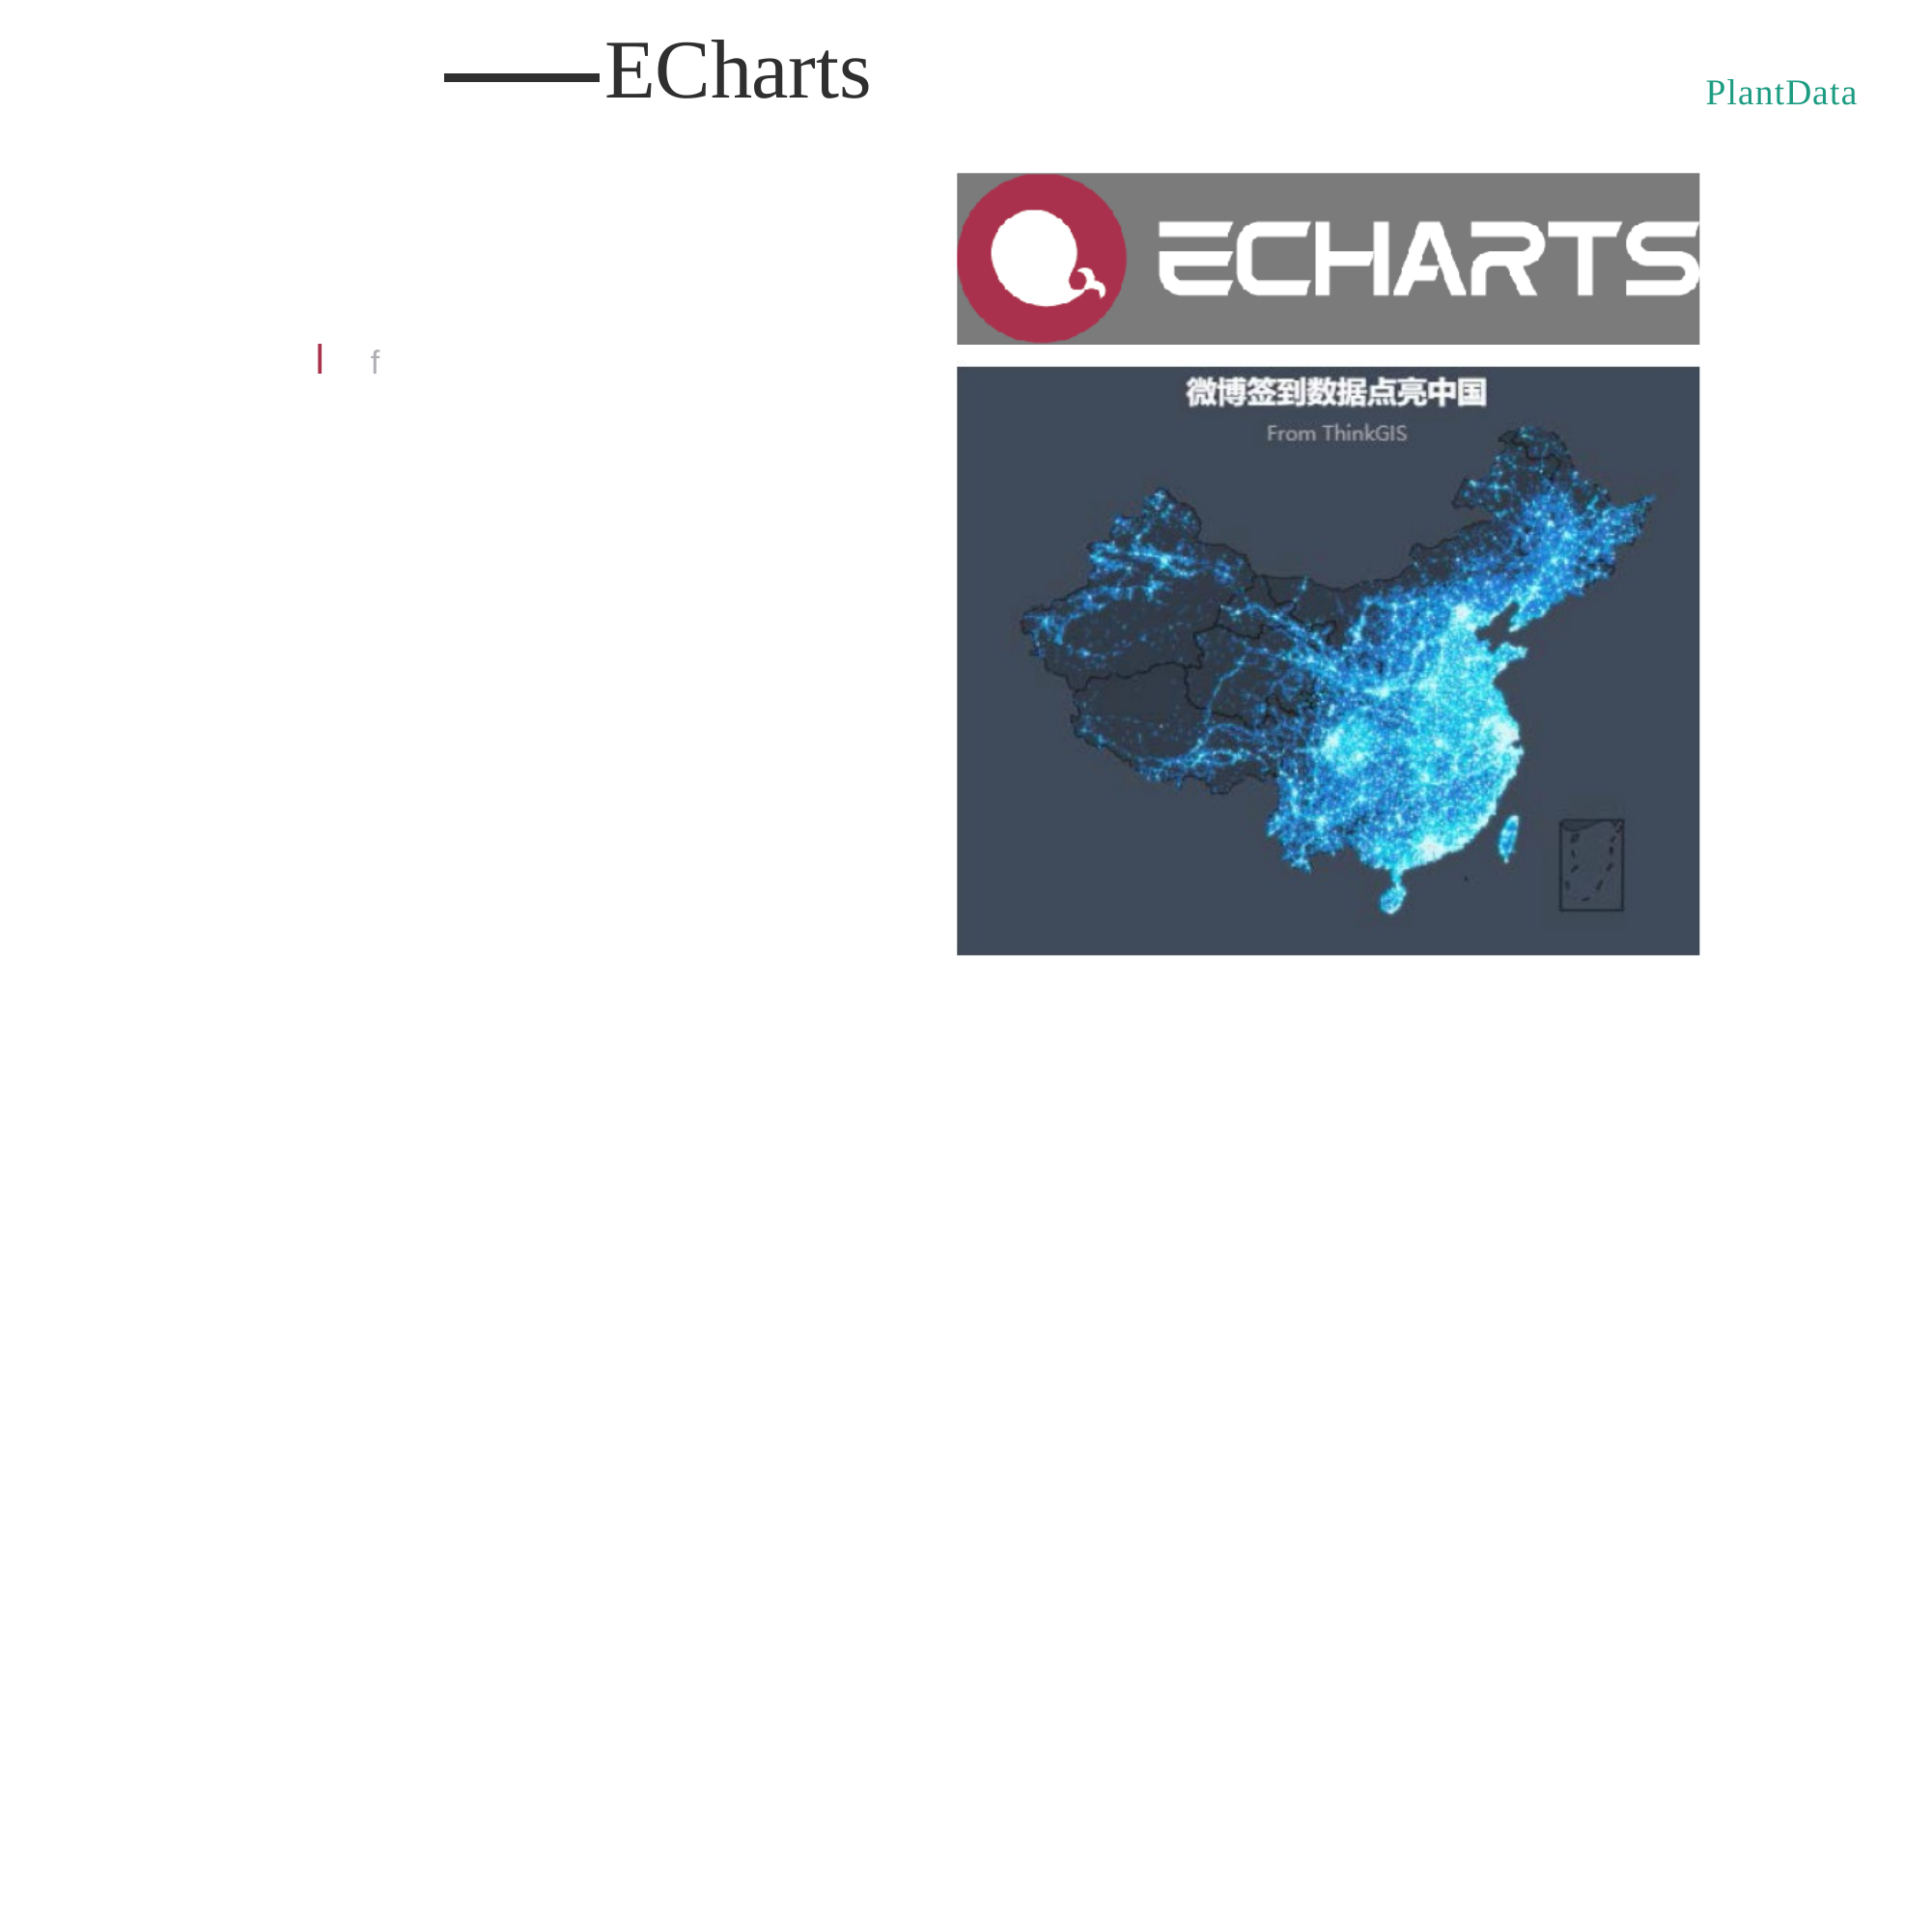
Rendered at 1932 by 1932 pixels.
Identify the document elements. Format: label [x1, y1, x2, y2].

text_box [313, 332, 393, 384]
text_box [1703, 69, 1862, 115]
text_box [602, 14, 876, 117]
picture [956, 172, 1700, 345]
picture [956, 360, 1700, 957]
